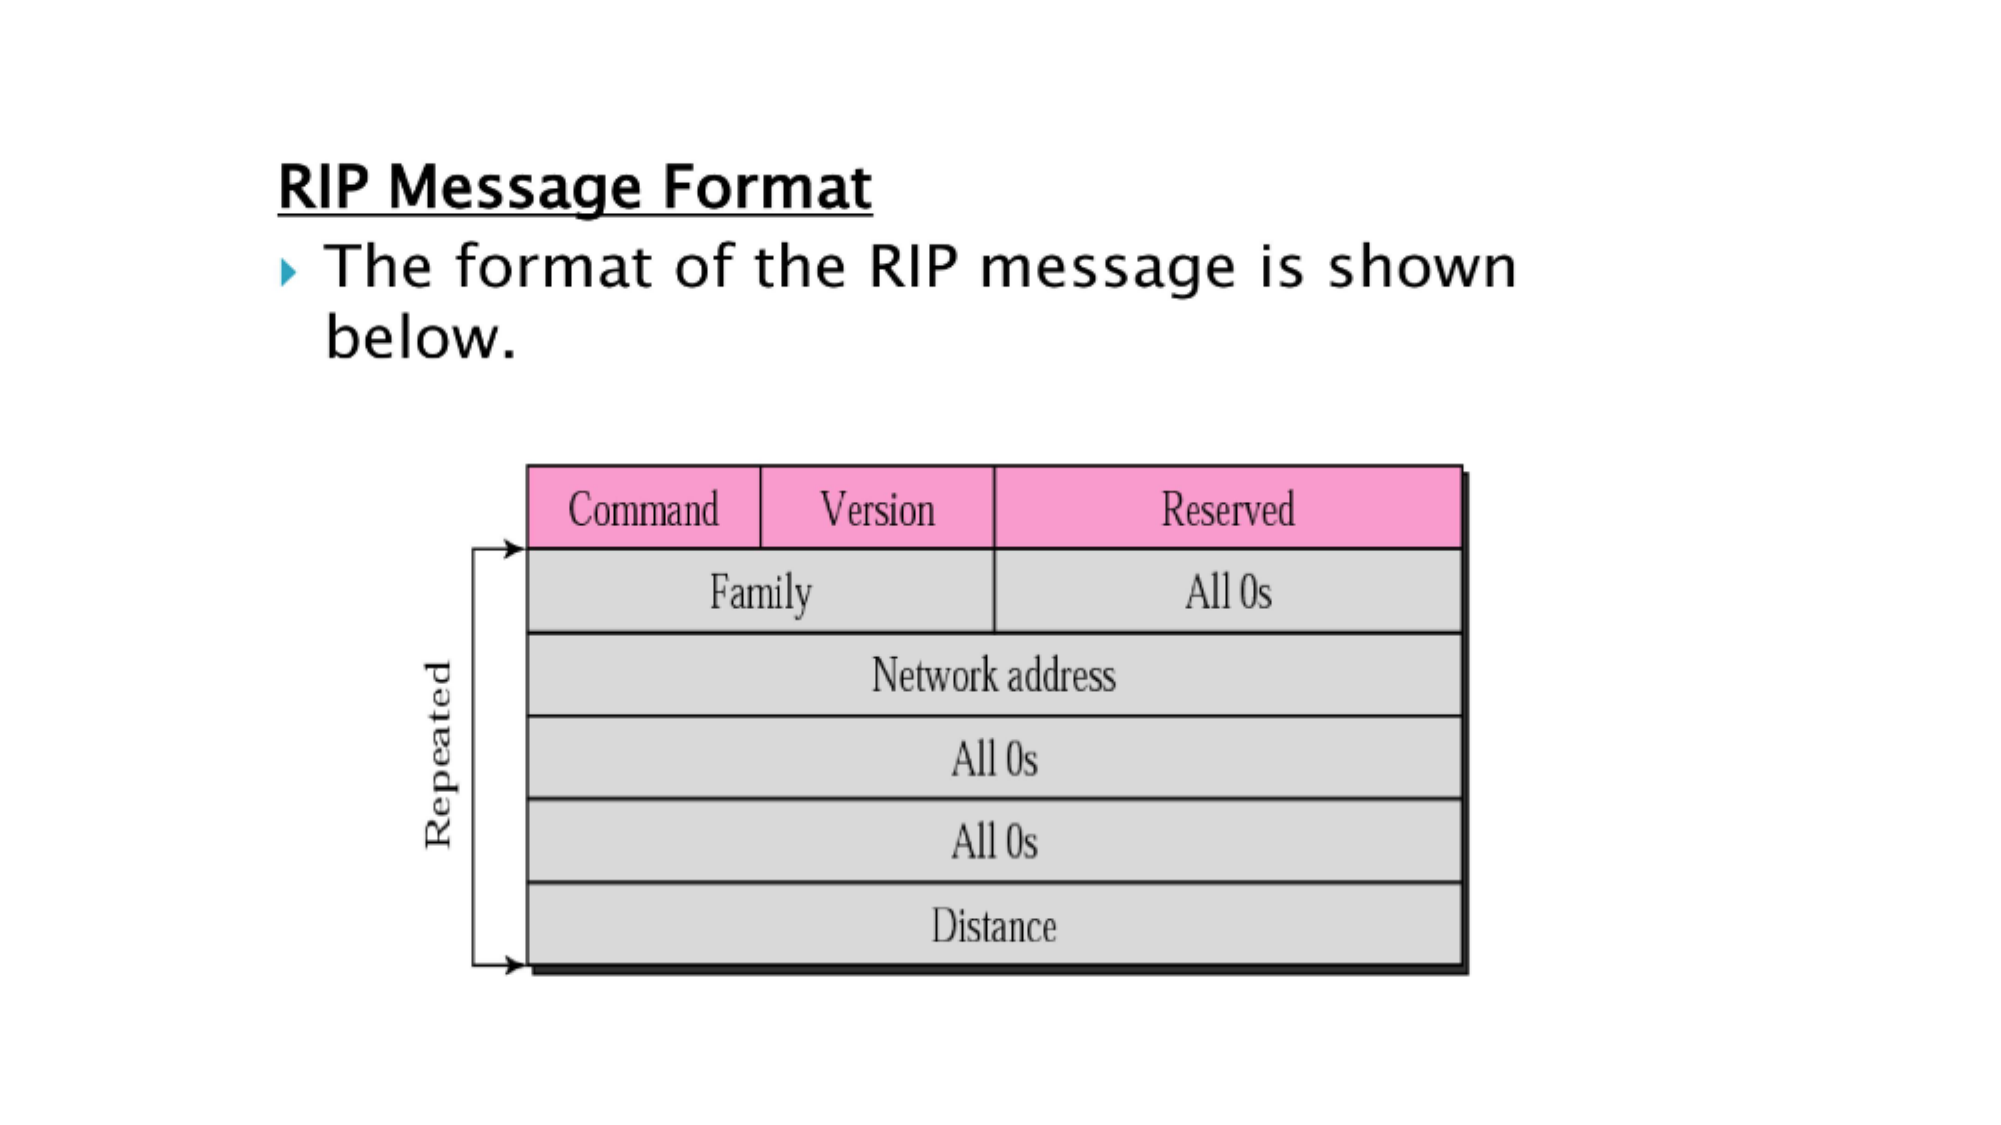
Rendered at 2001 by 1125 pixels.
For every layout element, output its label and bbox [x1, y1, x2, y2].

list [200, 133, 1562, 1025]
